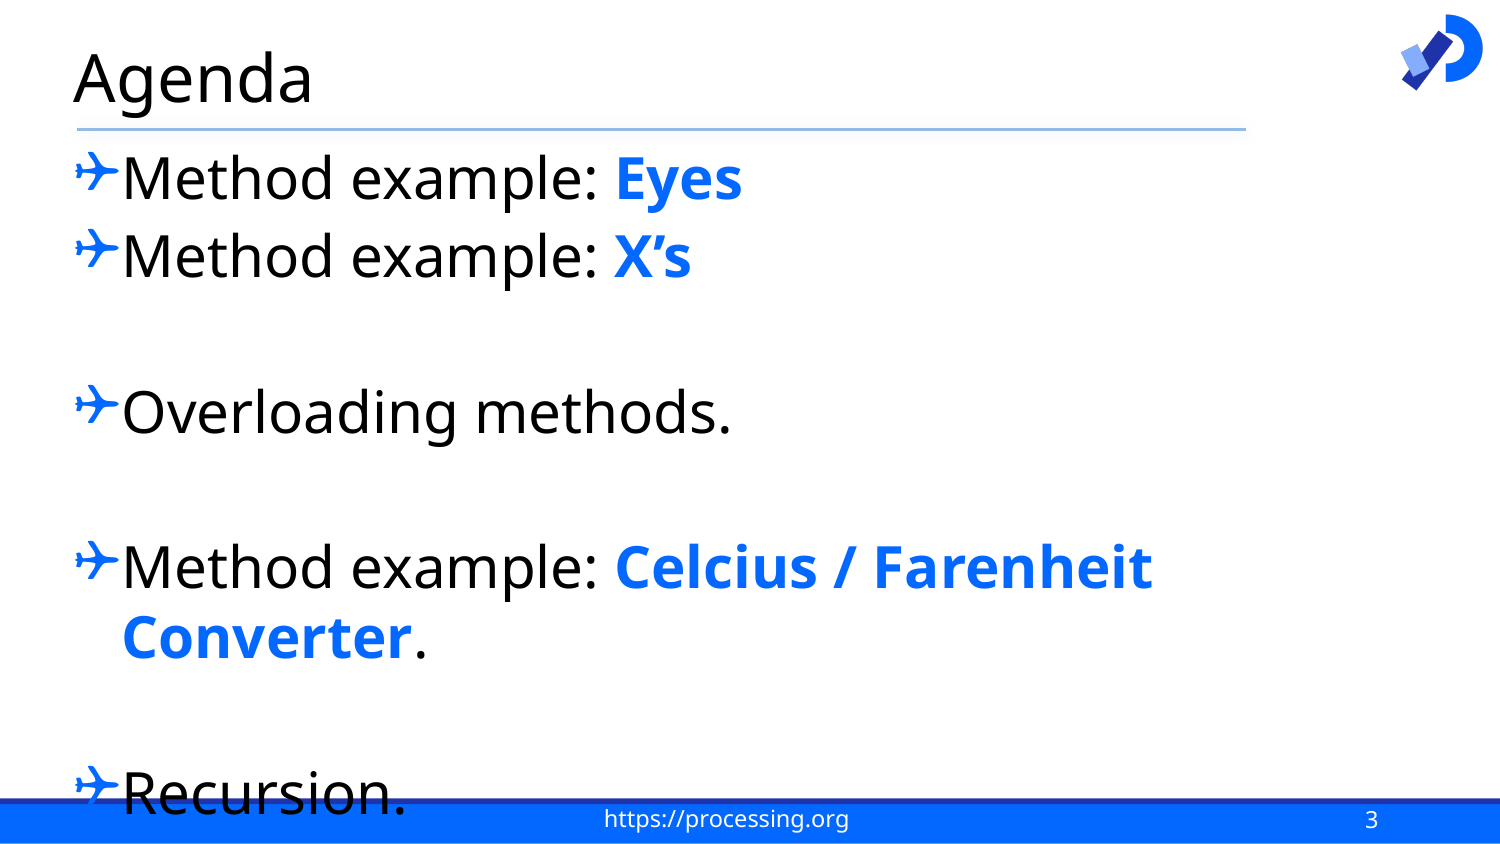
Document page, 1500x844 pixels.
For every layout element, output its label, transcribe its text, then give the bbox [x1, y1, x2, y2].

title Agenda [64, 0, 1341, 126]
list Method example: Eyes Method example: X’s Overloading methods. Method example: Celcius / Farenheit Converter. Recursion. [64, 131, 1441, 727]
footer https://processing.org [527, 802, 927, 843]
slide_number 3 [1074, 799, 1388, 844]
picture [1398, 9, 1485, 96]
